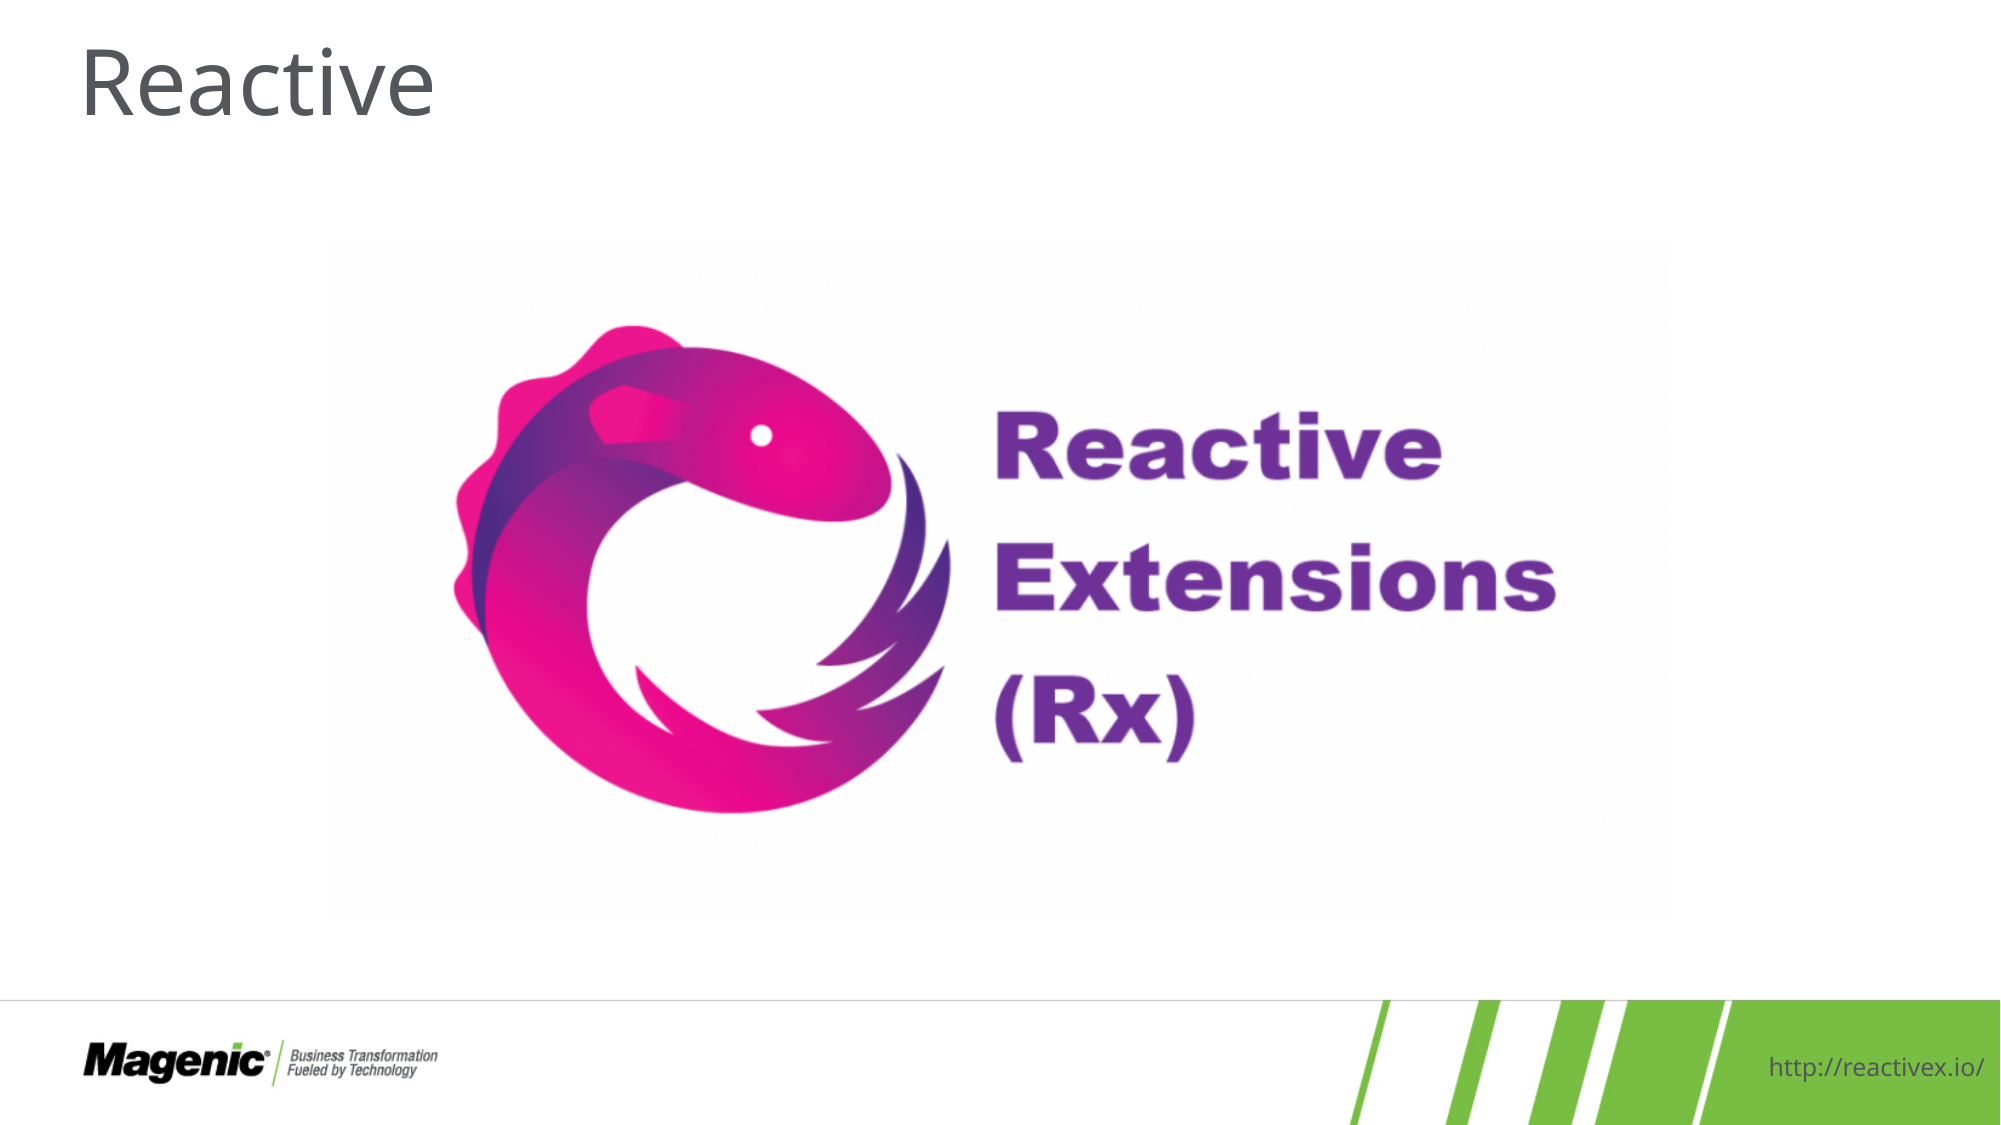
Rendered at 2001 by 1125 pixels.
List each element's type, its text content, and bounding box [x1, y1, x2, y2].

picture [0, 0, 2001, 1125]
text_box http://reactivex.io/ [920, 1029, 2000, 1104]
title Reactive [63, 41, 1938, 131]
